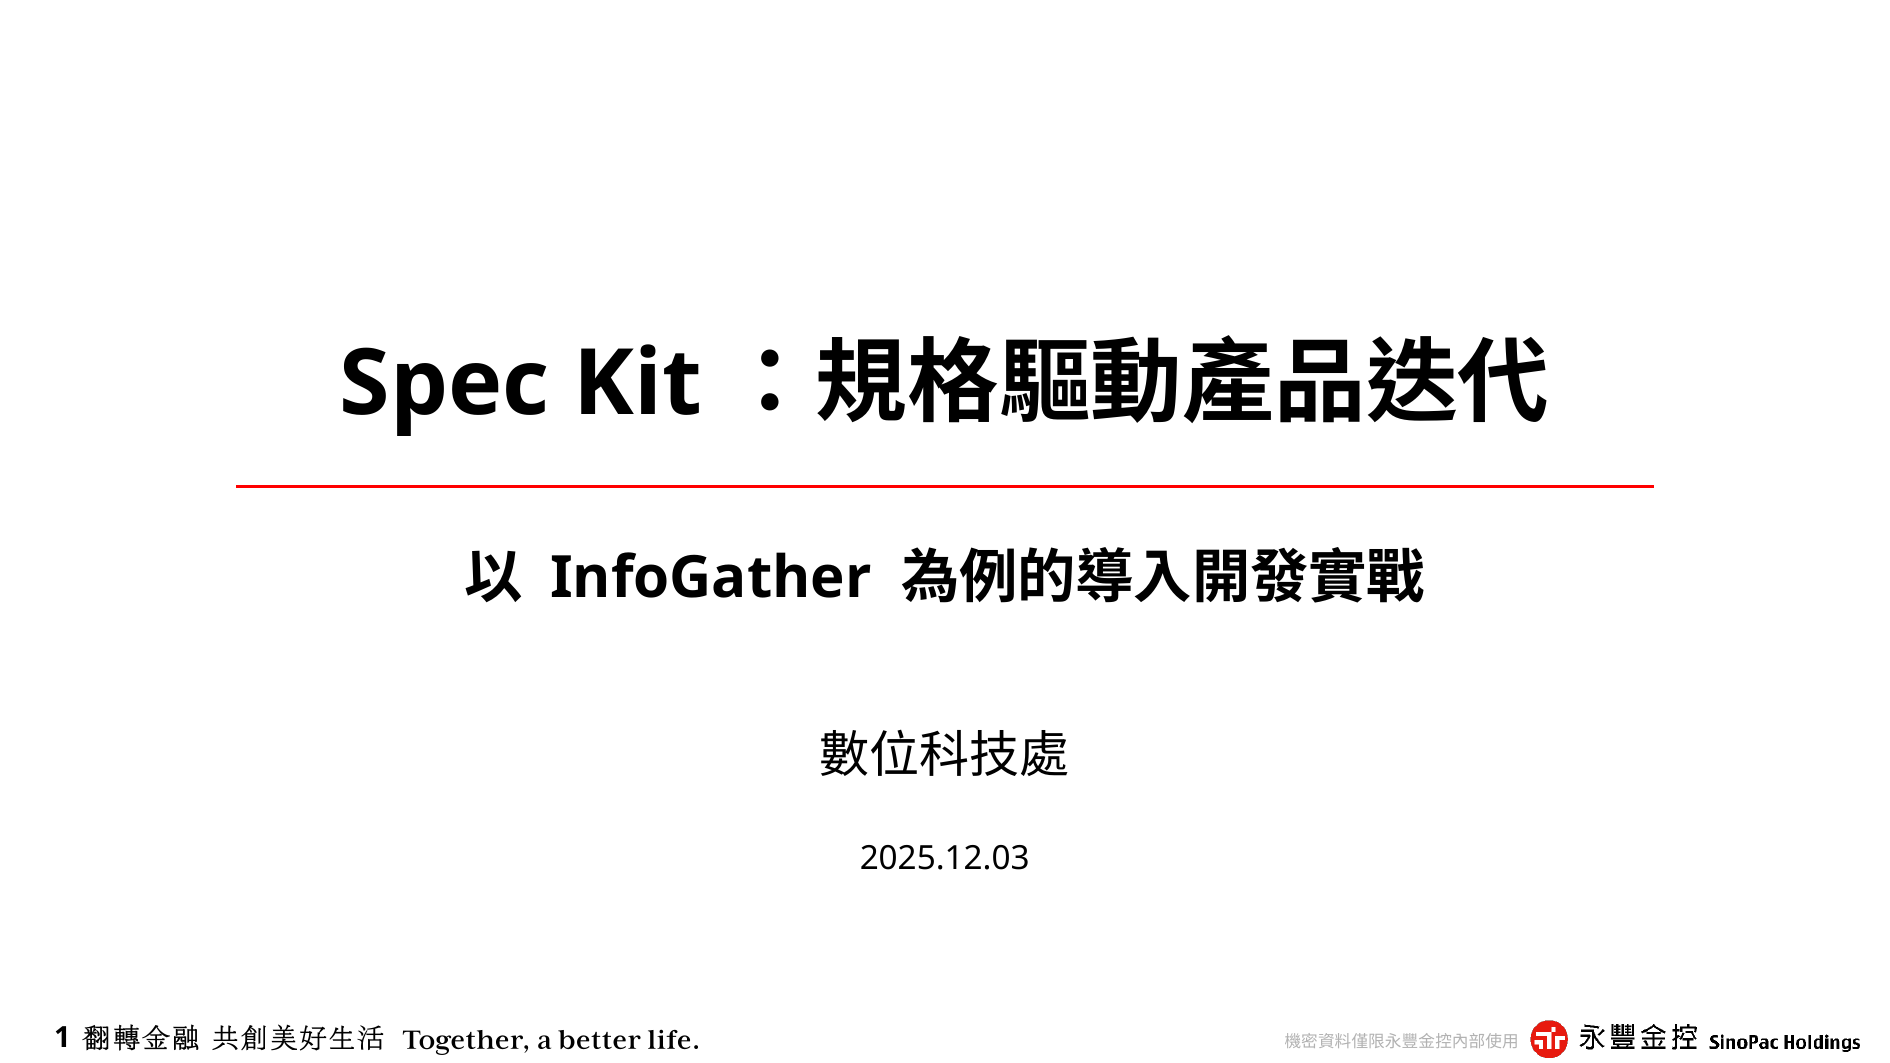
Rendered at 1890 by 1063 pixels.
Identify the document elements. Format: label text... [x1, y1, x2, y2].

list 2025.12.03 [236, 826, 1654, 886]
text_box 數位科技處 [236, 708, 1654, 798]
picture [1529, 1019, 1861, 1059]
picture [28, 981, 752, 1063]
title Spec Kit：規格驅動產品迭代 [236, 318, 1654, 437]
list 以 InfoGather 為例的導入開發實戰 [236, 531, 1654, 621]
